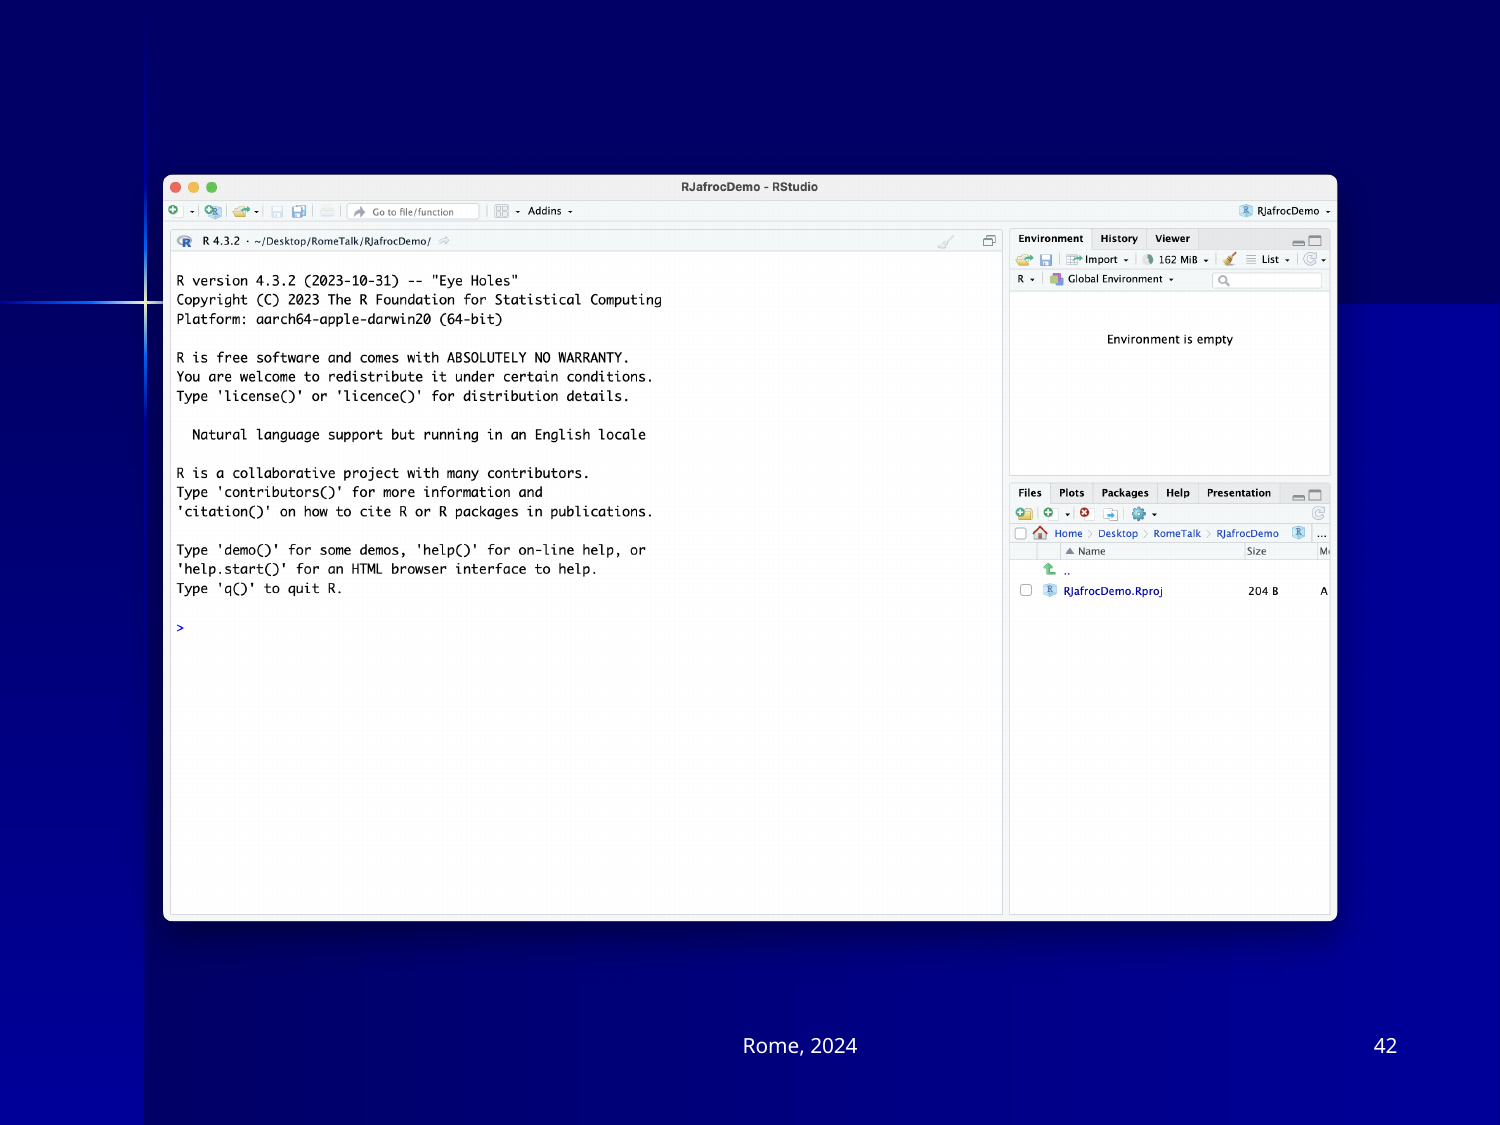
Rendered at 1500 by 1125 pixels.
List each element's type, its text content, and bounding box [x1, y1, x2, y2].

picture [112, 140, 1388, 988]
footer Rome, 2024 [562, 1024, 1038, 1101]
slide_number 42 [1099, 1024, 1413, 1101]
